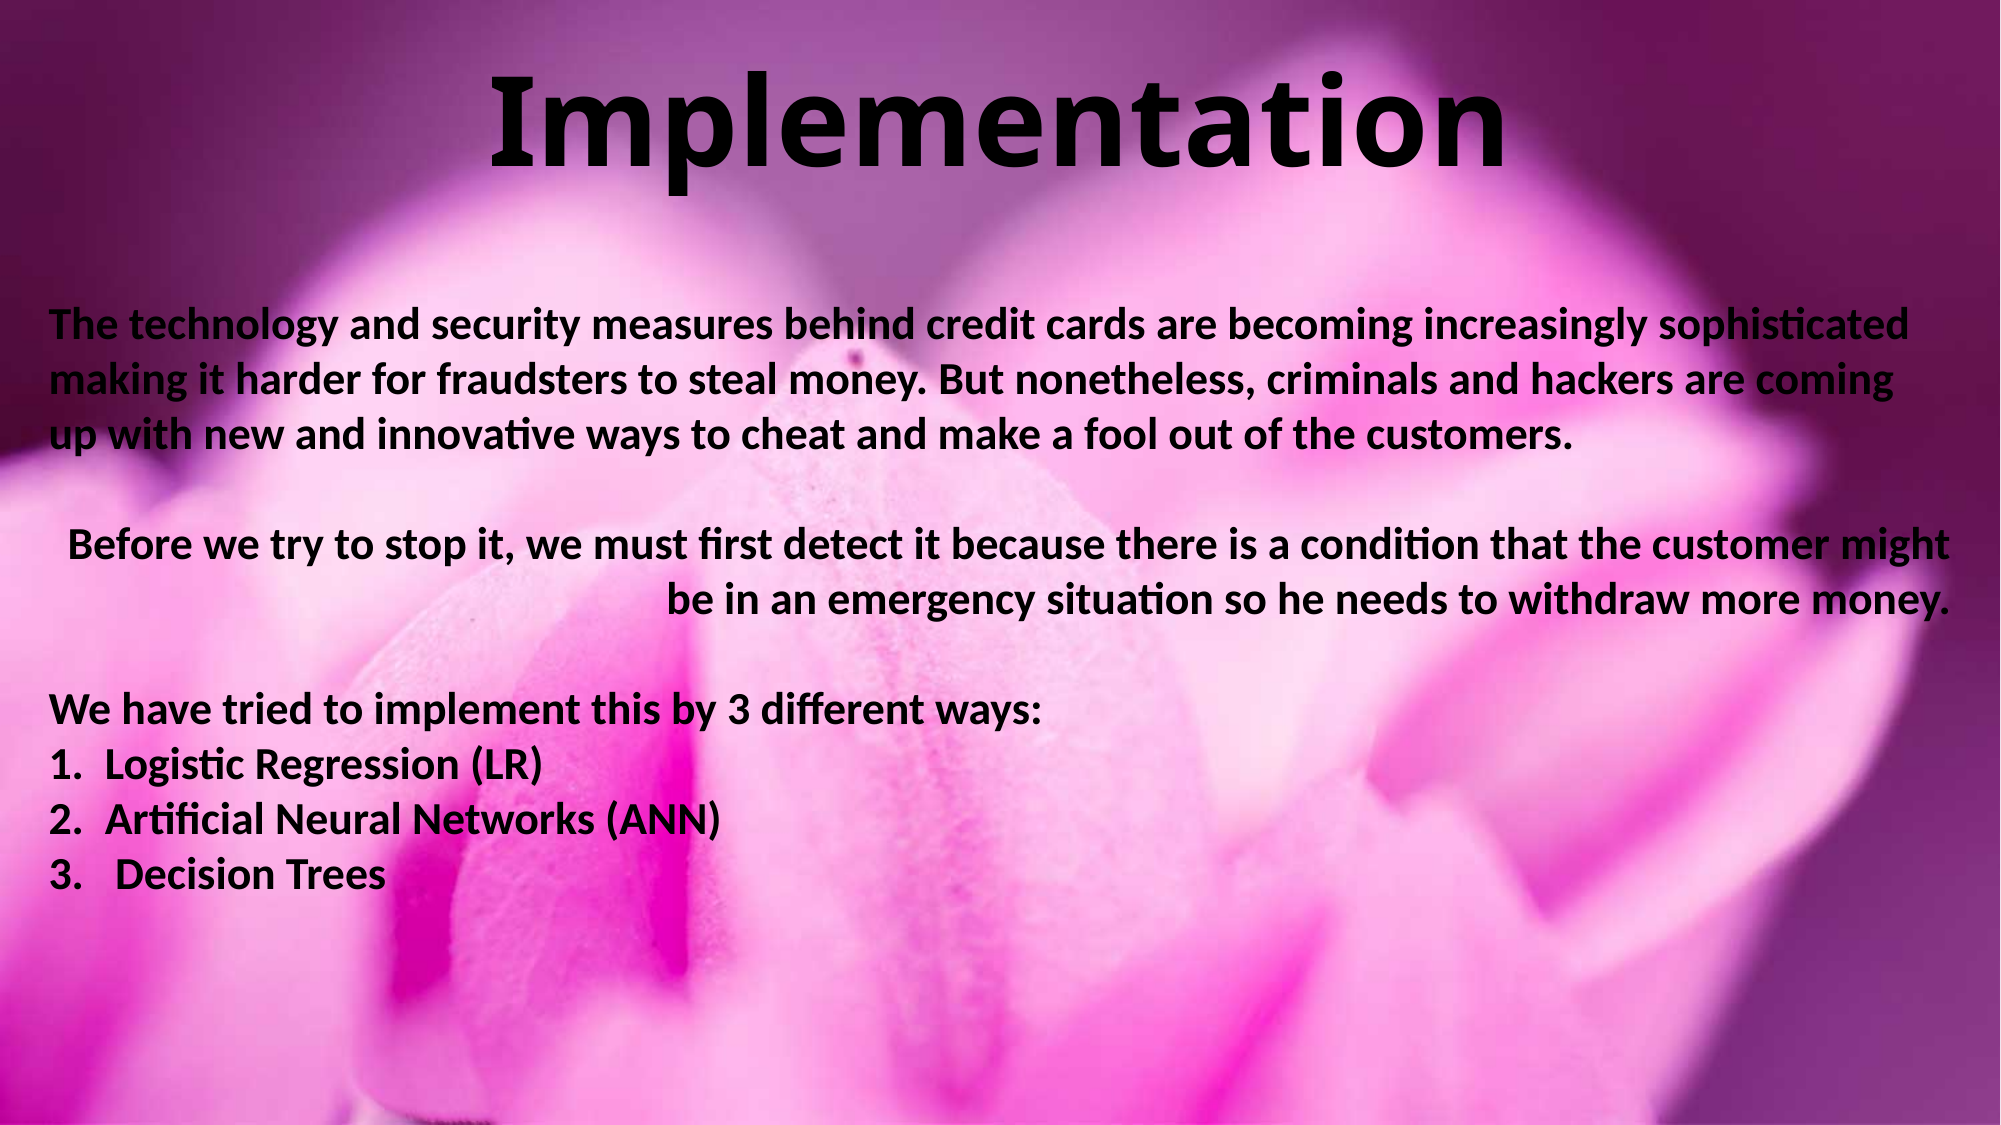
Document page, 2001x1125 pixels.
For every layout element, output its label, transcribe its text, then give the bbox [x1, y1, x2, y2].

picture [0, 0, 2001, 1125]
text_box The technology and security measures behind credit cards are becoming increasingly sophisticated making it harder for fraudsters to steal money. But nonetheless, criminals and hackers are coming up with new and innovative ways to cheat and make a fool out of the customers. Before we try to stop it, we must first detect it because there is a condition that the customer might be in an emergency situation so he needs to withdraw more money. We have tried to implement this by 3 different ways: Logistic Regression (LR) Artificial Neural Networks (ANN) Decision Trees [33, 286, 1967, 961]
text_box Implementation [0, 34, 2000, 200]
